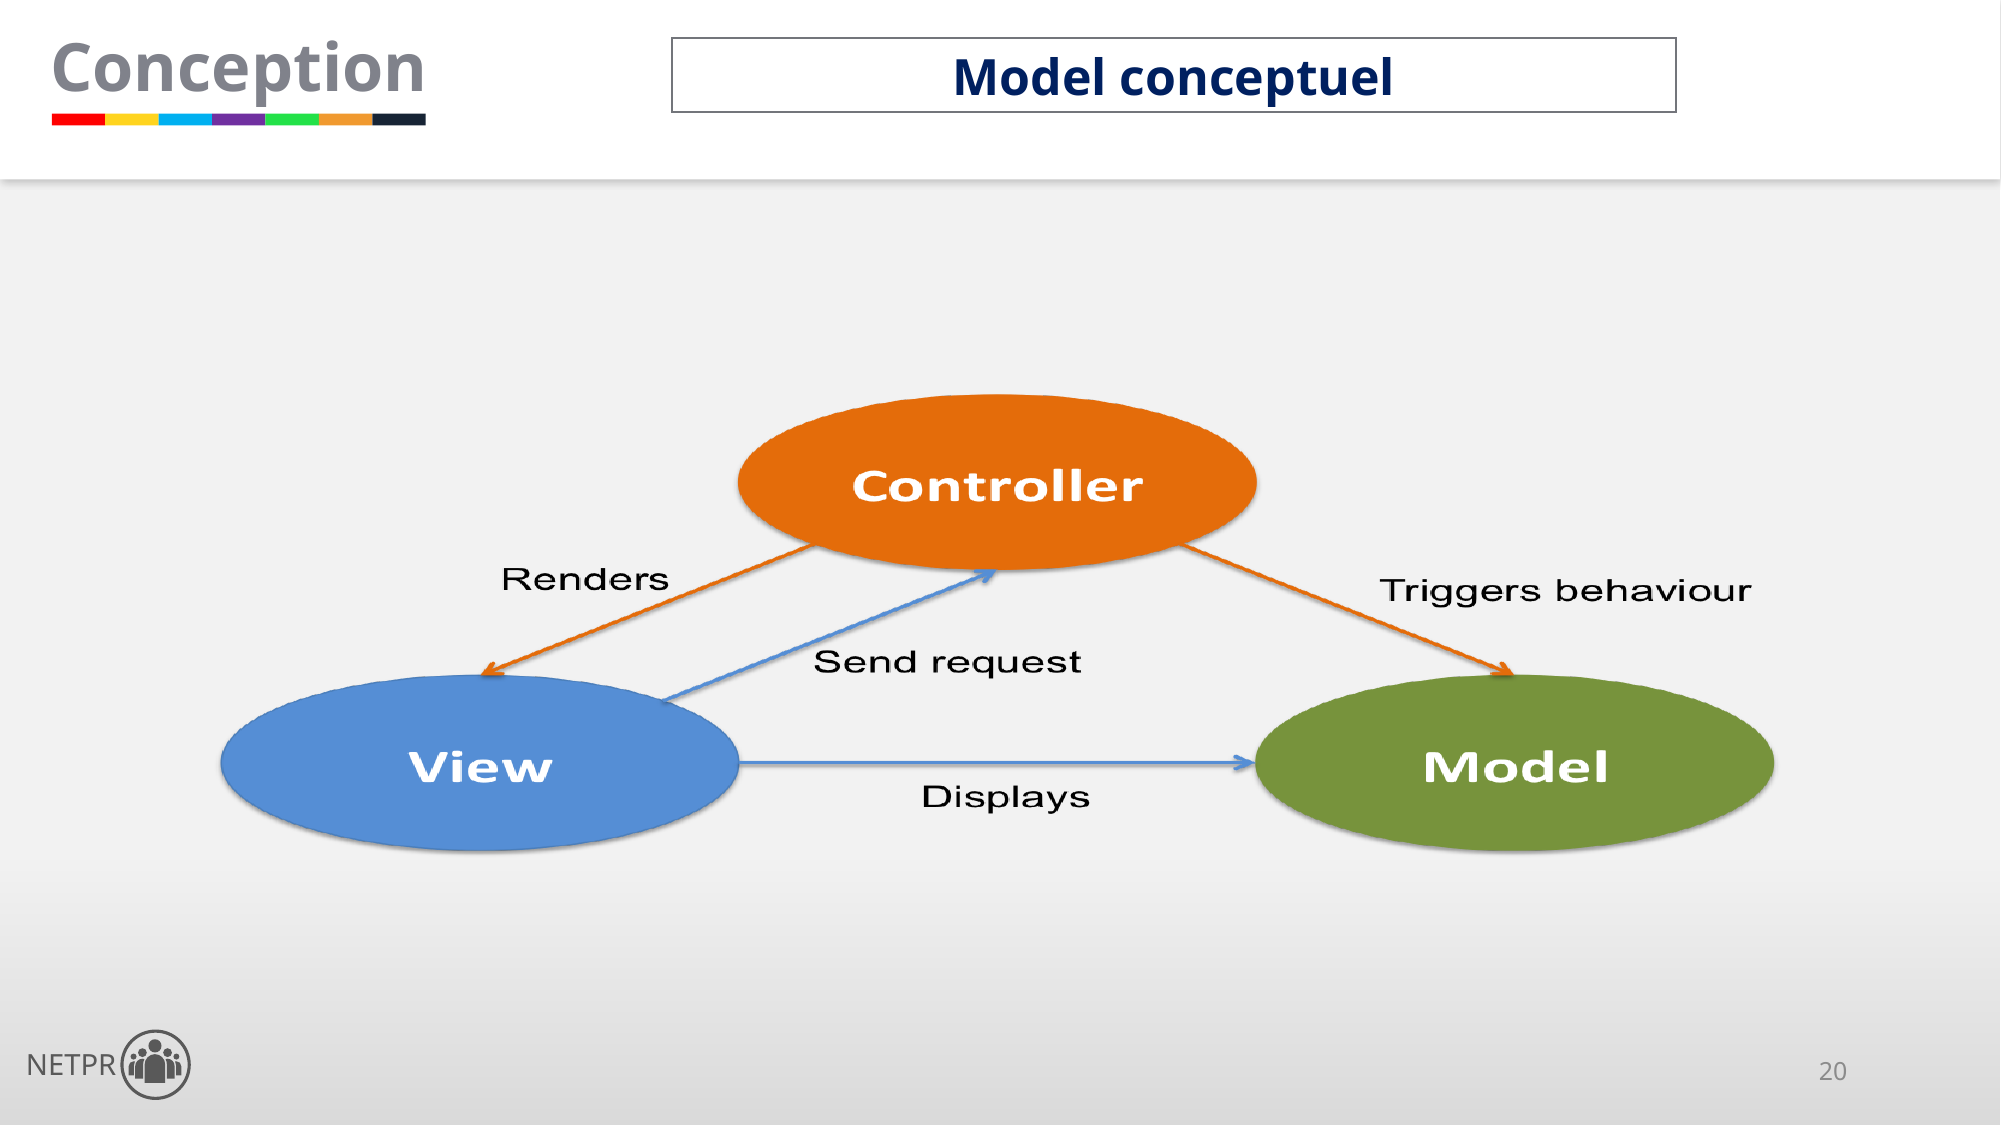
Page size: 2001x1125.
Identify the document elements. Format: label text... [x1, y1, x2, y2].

slide_number 20 [1412, 1042, 1863, 1103]
text_box Conception [35, 17, 443, 113]
text_box Model conceptuel [671, 37, 1677, 113]
picture [212, 391, 1783, 859]
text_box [51, 113, 426, 126]
